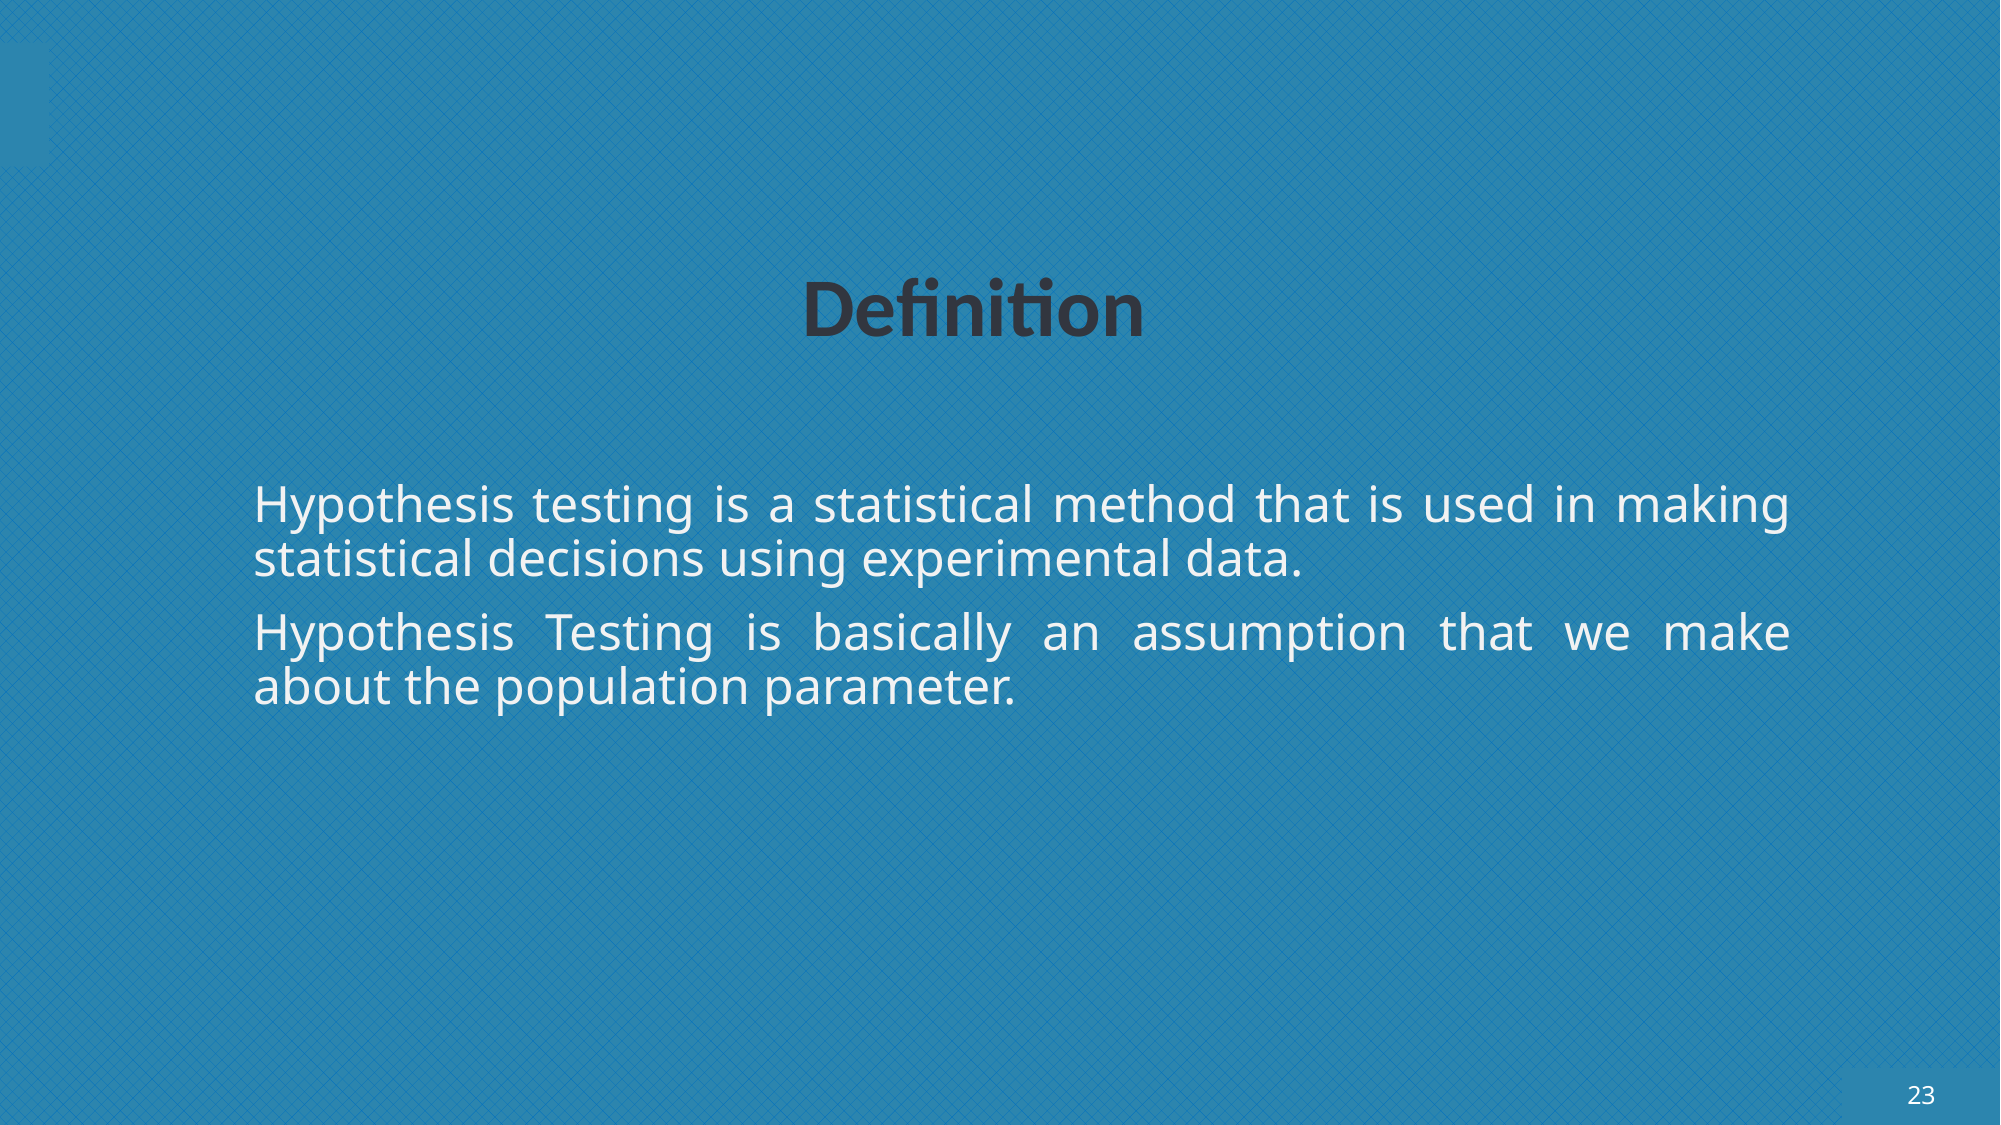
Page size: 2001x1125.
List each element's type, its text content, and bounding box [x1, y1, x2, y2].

title Definition [651, 99, 1297, 363]
list Hypothesis testing is a statistical method that is used in making statistical decisions using experimental data. Hypothesis Testing is basically an assumption that we make about the population parameter. [238, 471, 1809, 1097]
slide_number 23 [1889, 1079, 1951, 1114]
